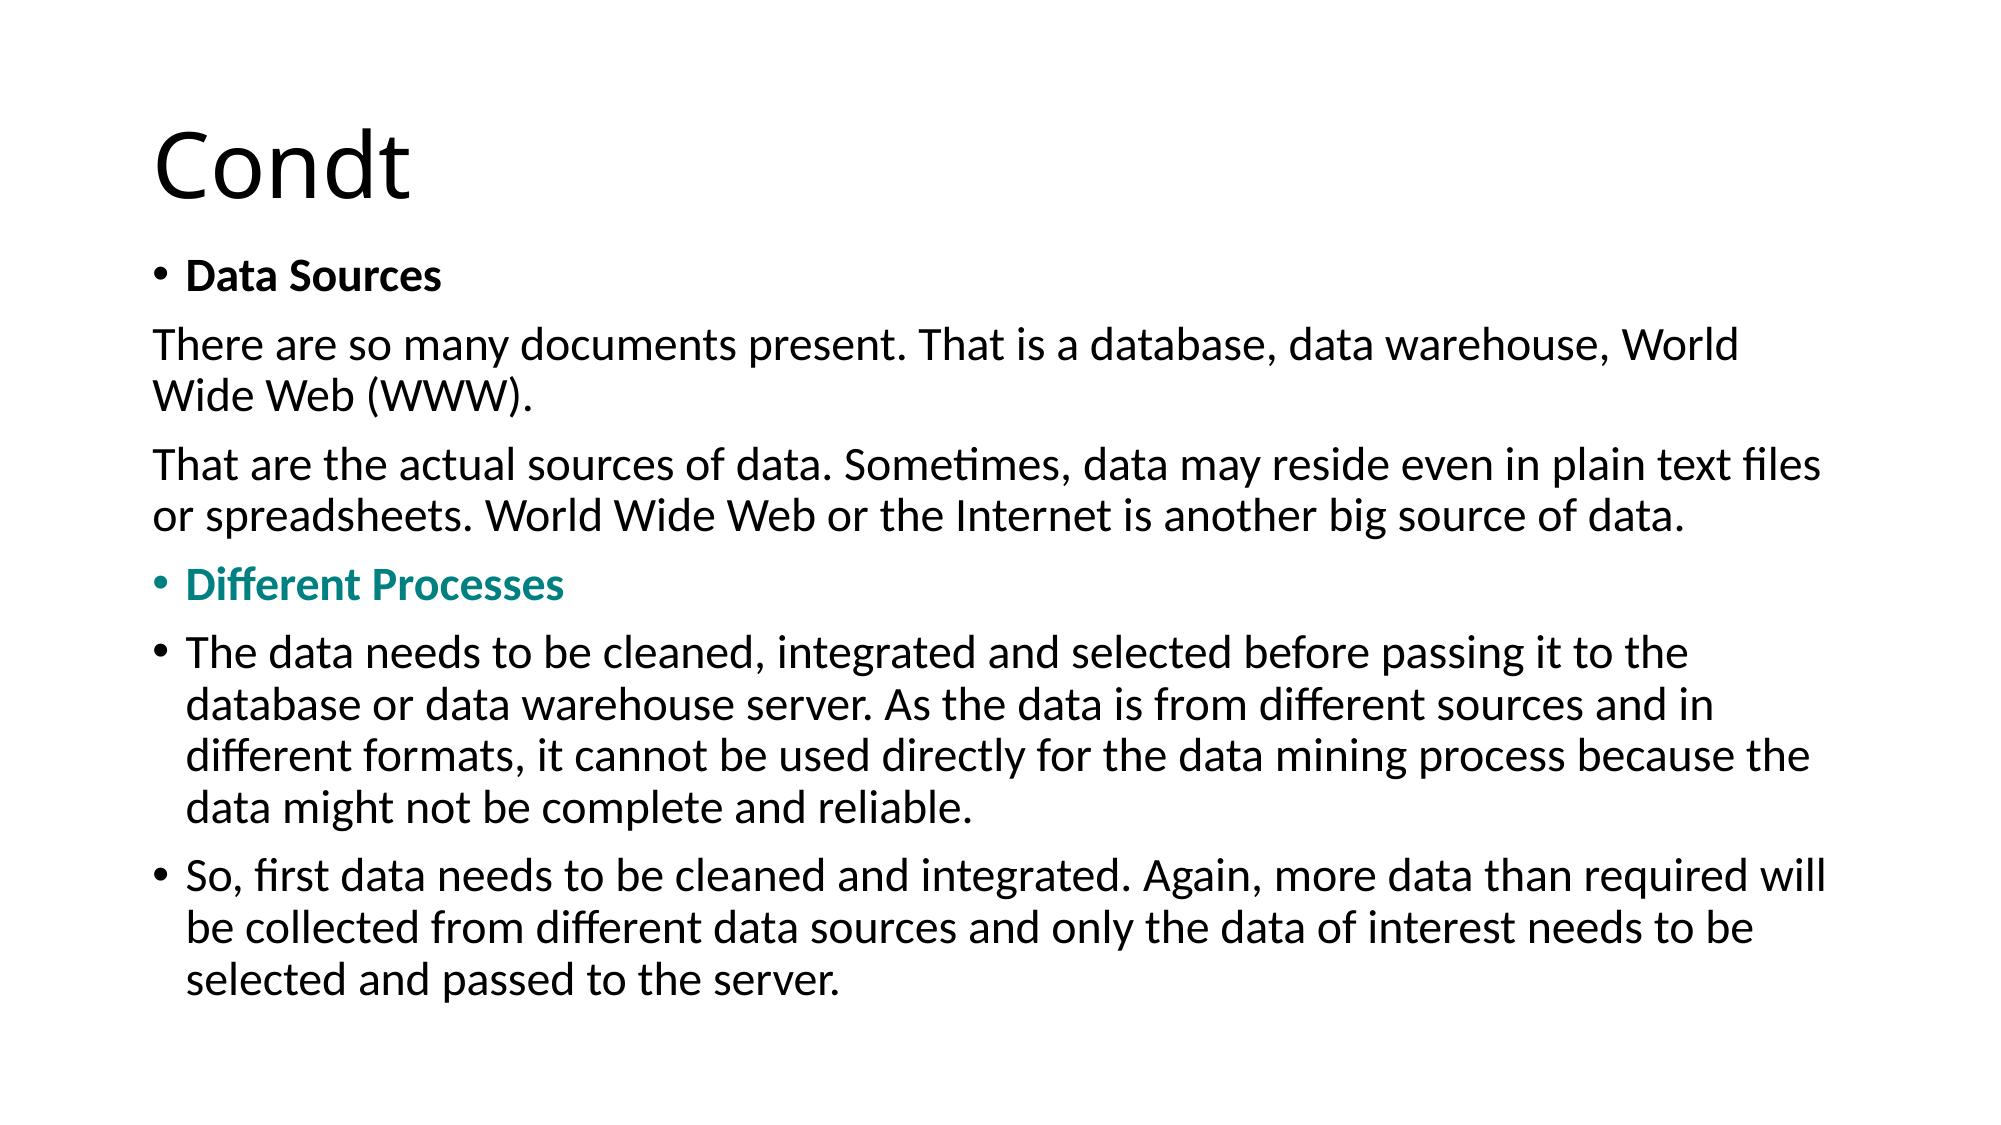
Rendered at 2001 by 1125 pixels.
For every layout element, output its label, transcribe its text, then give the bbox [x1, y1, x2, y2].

title Condt [137, 59, 1863, 242]
list Data Sources There are so many documents present. That is a database, data warehouse, World Wide Web (WWW). That are the actual sources of data. Sometimes, data may reside even in plain text files or spreadsheets. World Wide Web or the Internet is another big source of data. Different Processes The data needs to be cleaned, integrated and selected before passing it to the database or data warehouse server. As the data is from different sources and in different formats, it cannot be used directly for the data mining process because the data might not be complete and reliable. So, first data needs to be cleaned and integrated. Again, more data than required will be collected from different data sources and only the data of interest needs to be selected and passed to the server. [137, 242, 1863, 1014]
